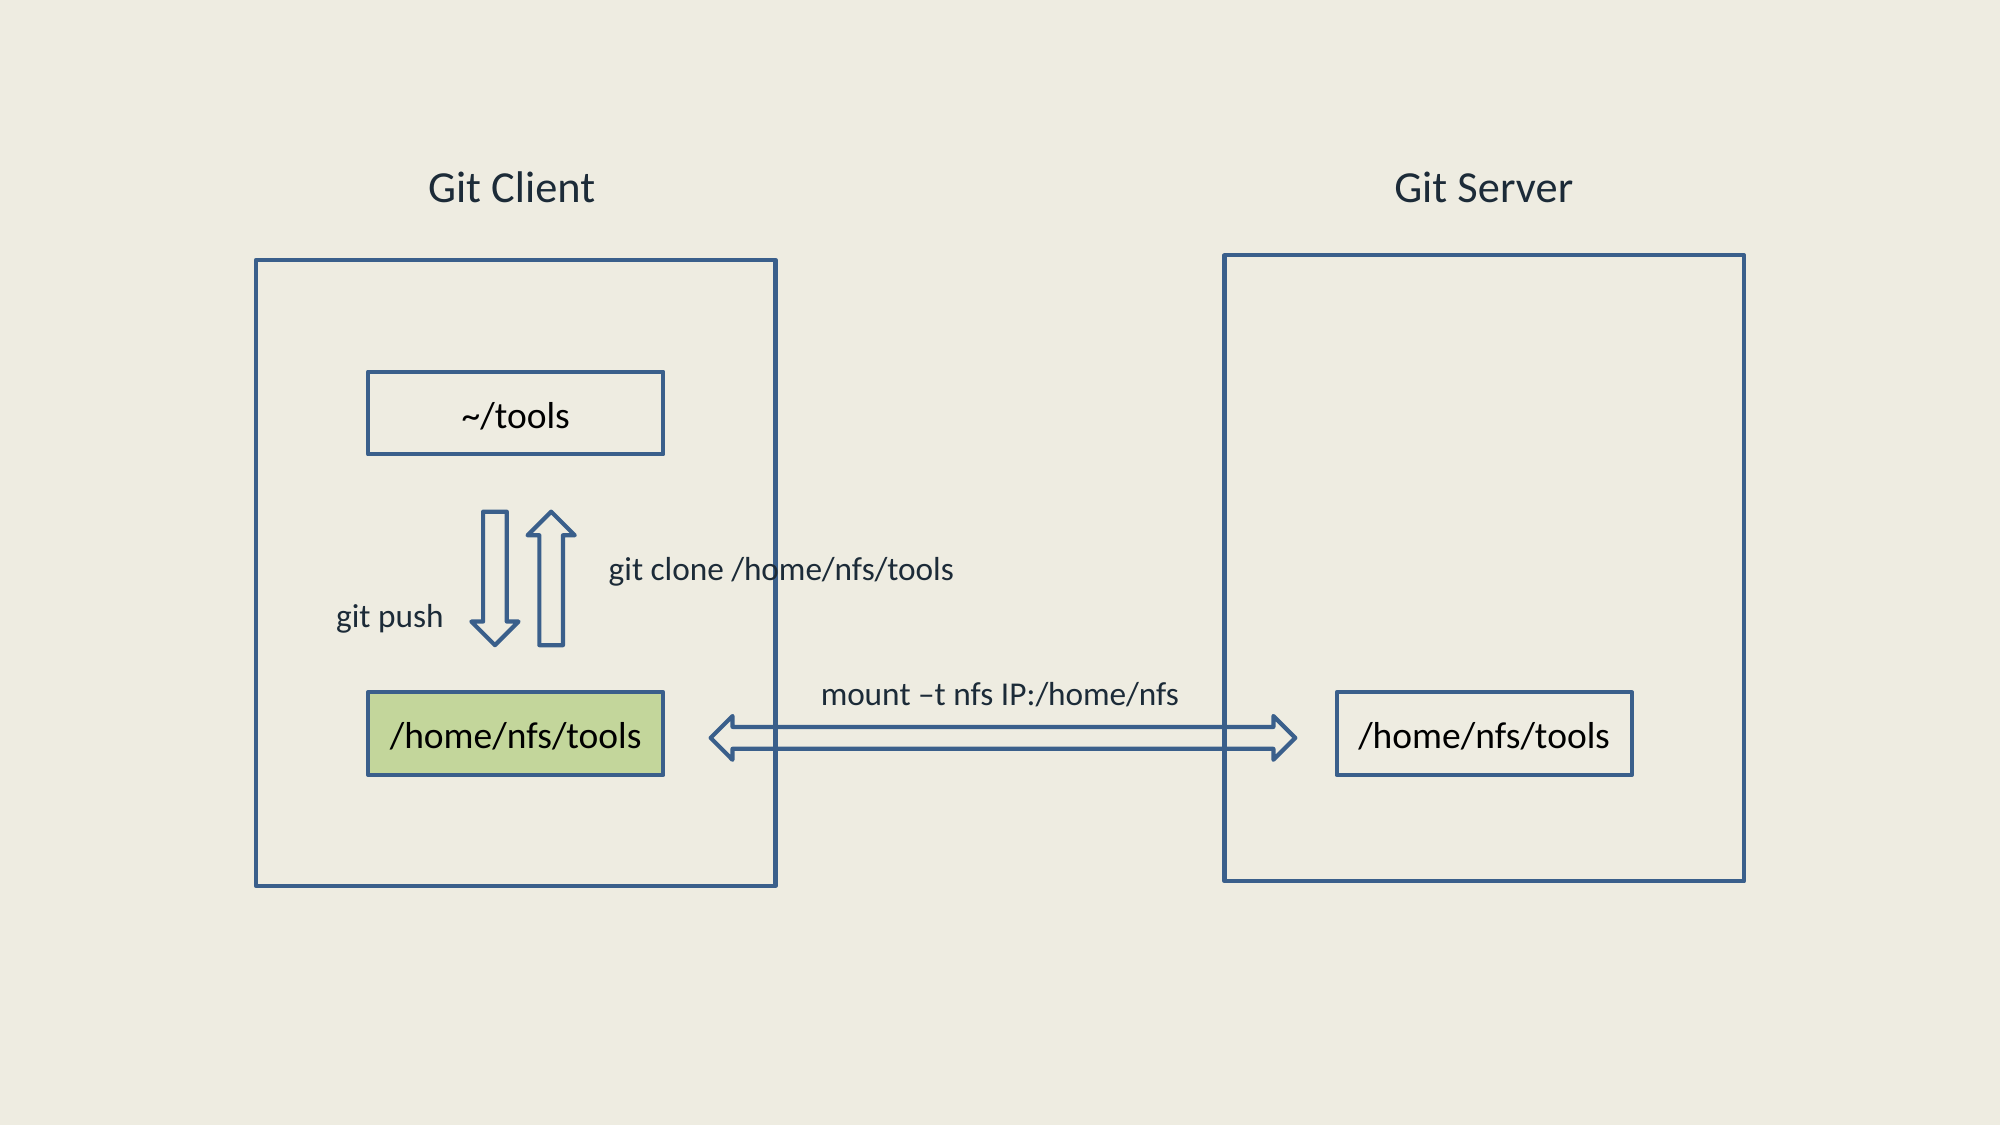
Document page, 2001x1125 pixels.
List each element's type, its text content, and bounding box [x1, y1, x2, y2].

text_box [254, 595, 708, 888]
text_box [481, 509, 509, 566]
text_box [488, 642, 502, 648]
text_box [254, 258, 705, 566]
text_box /home/nfs/tools [366, 690, 665, 777]
text_box Git Client [395, 124, 629, 219]
text_box git push [220, 566, 560, 642]
text_box [537, 595, 566, 648]
text_box [539, 509, 563, 520]
text_box git clone /home/nfs/tools [509, 520, 705, 595]
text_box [710, 123, 1745, 882]
text_box ~/tools [366, 370, 665, 456]
